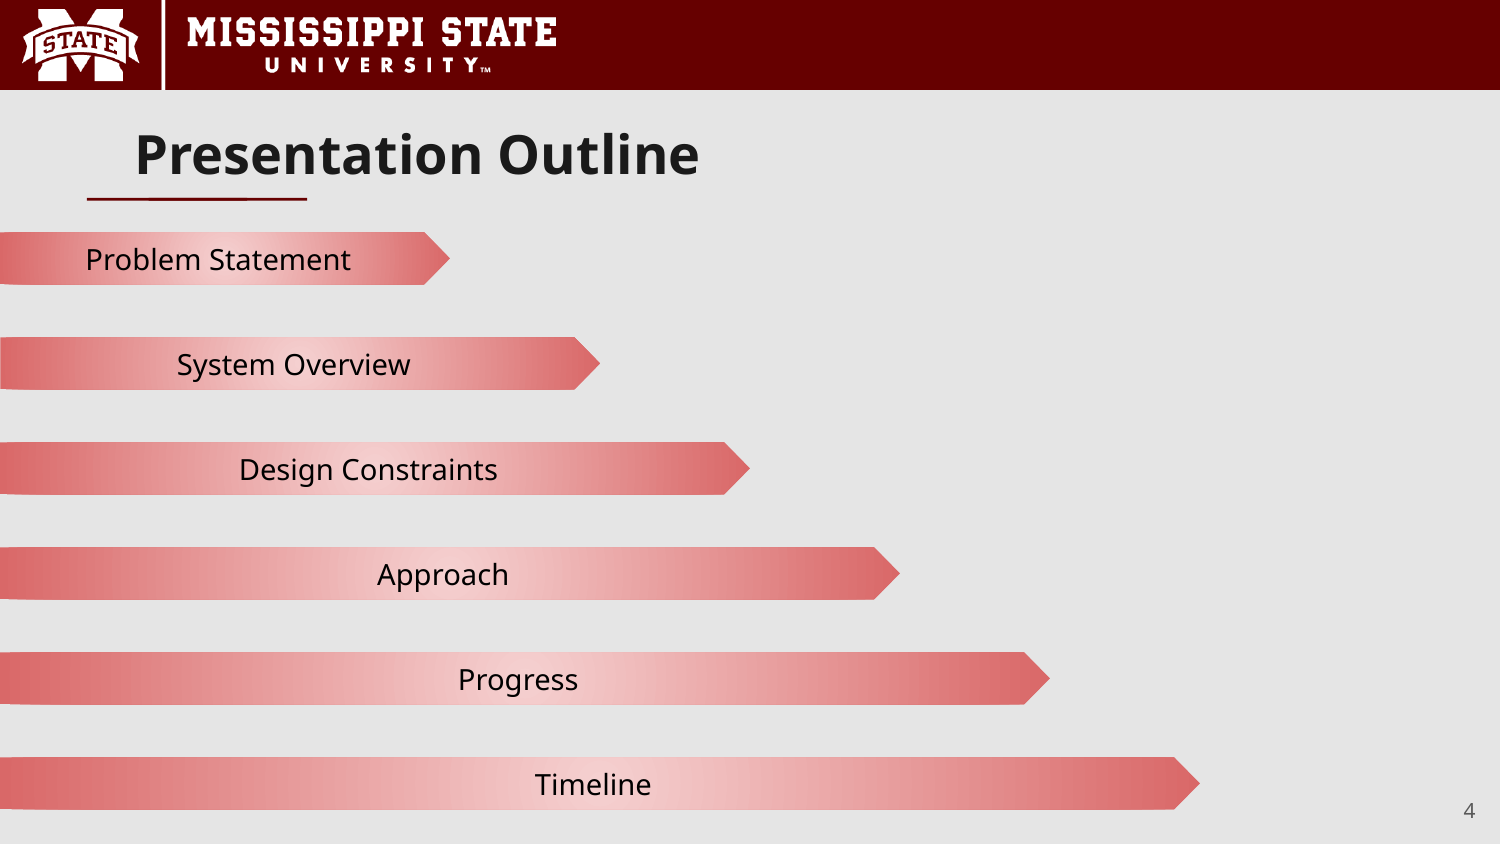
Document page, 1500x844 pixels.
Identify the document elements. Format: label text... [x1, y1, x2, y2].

text_box Progress [0, 652, 1050, 705]
text_box Design Constraints [0, 442, 750, 495]
slide_number ‹#› [1400, 779, 1491, 844]
text_box Approach [0, 547, 900, 600]
title Presentation Outline [119, 105, 1381, 193]
text_box Timeline [0, 757, 1200, 810]
picture [22, 0, 556, 90]
text_box Problem Statement [0, 232, 450, 285]
text_box System Overview [0, 337, 601, 390]
